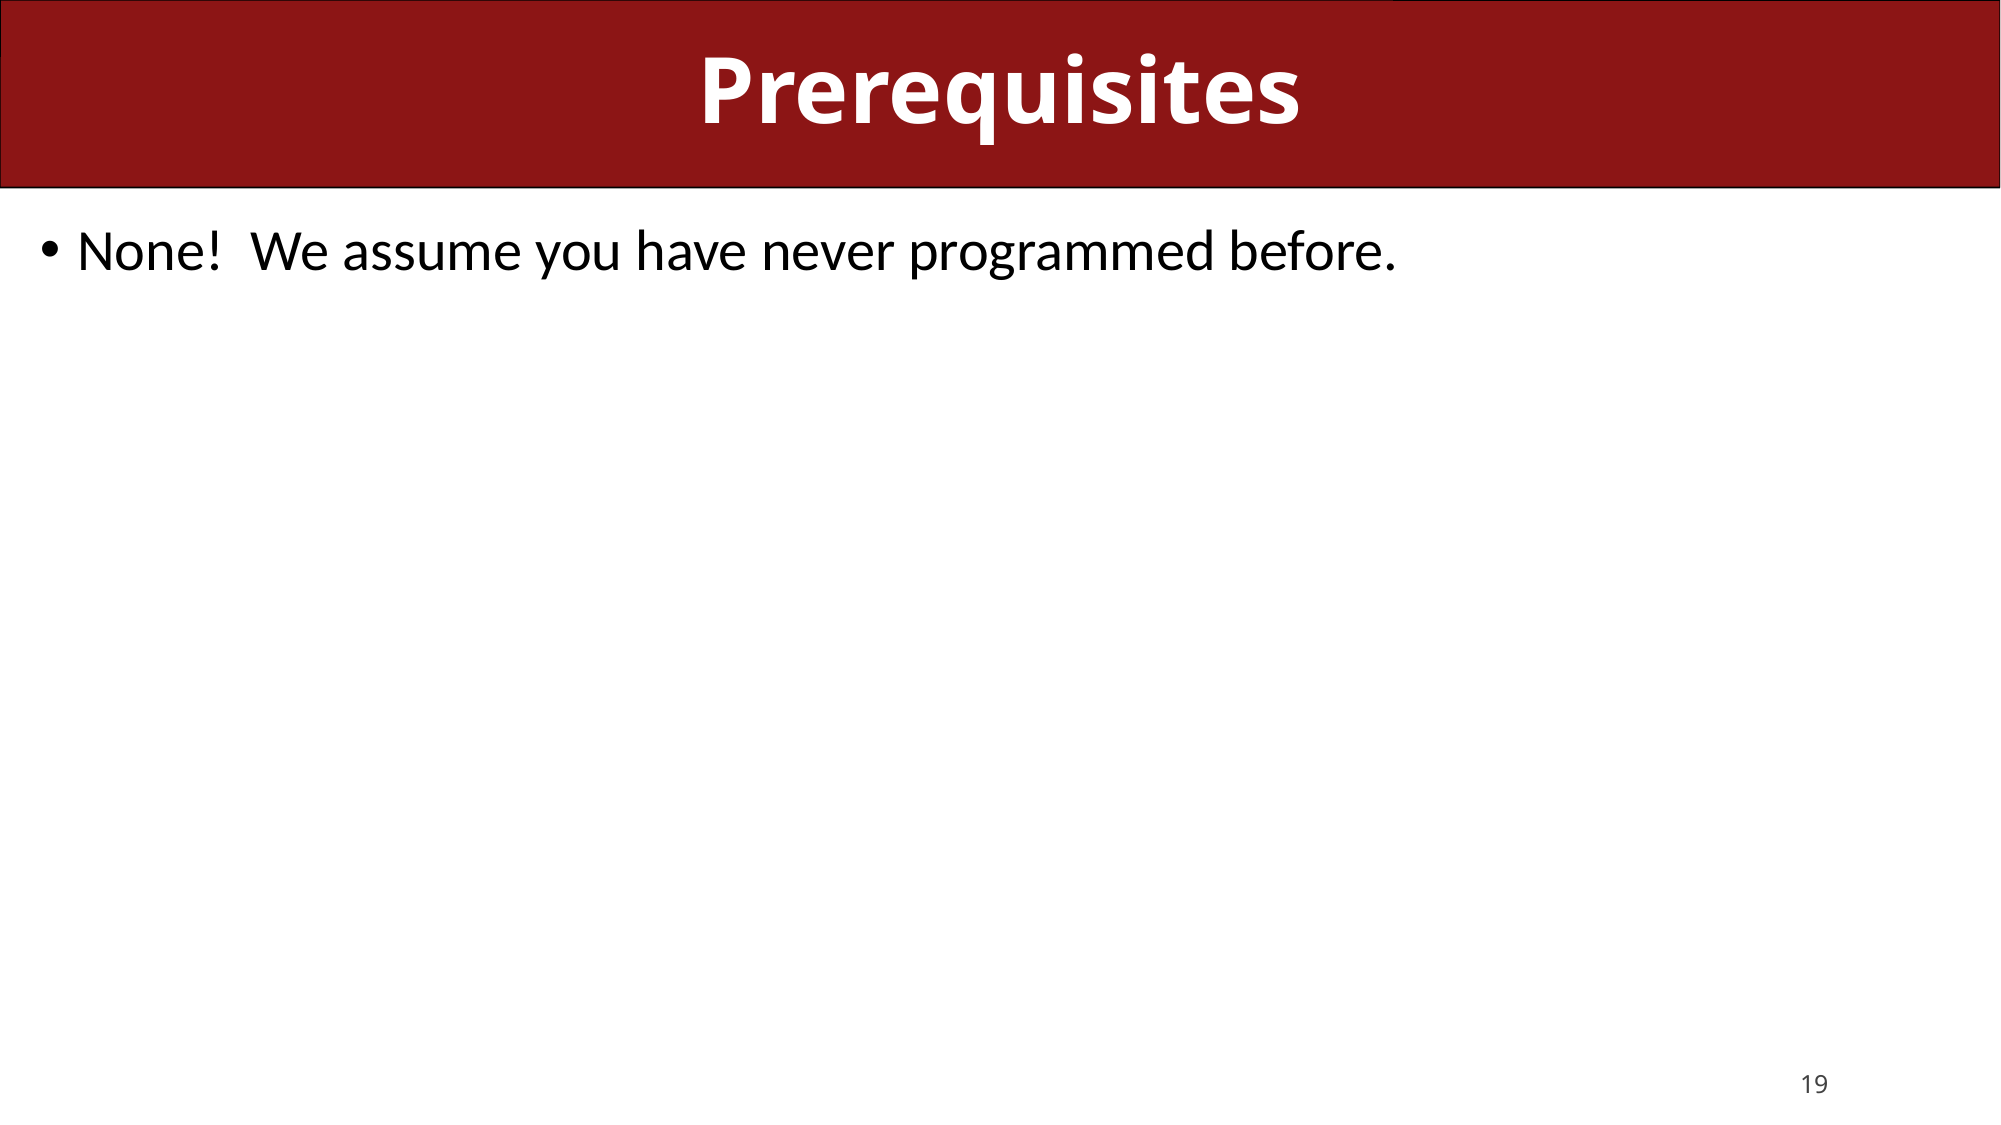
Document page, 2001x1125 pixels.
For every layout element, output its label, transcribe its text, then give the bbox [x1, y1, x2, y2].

title Prerequisites [75, 0, 1925, 188]
list None! We assume you have never programmed before. [24, 212, 1963, 1063]
